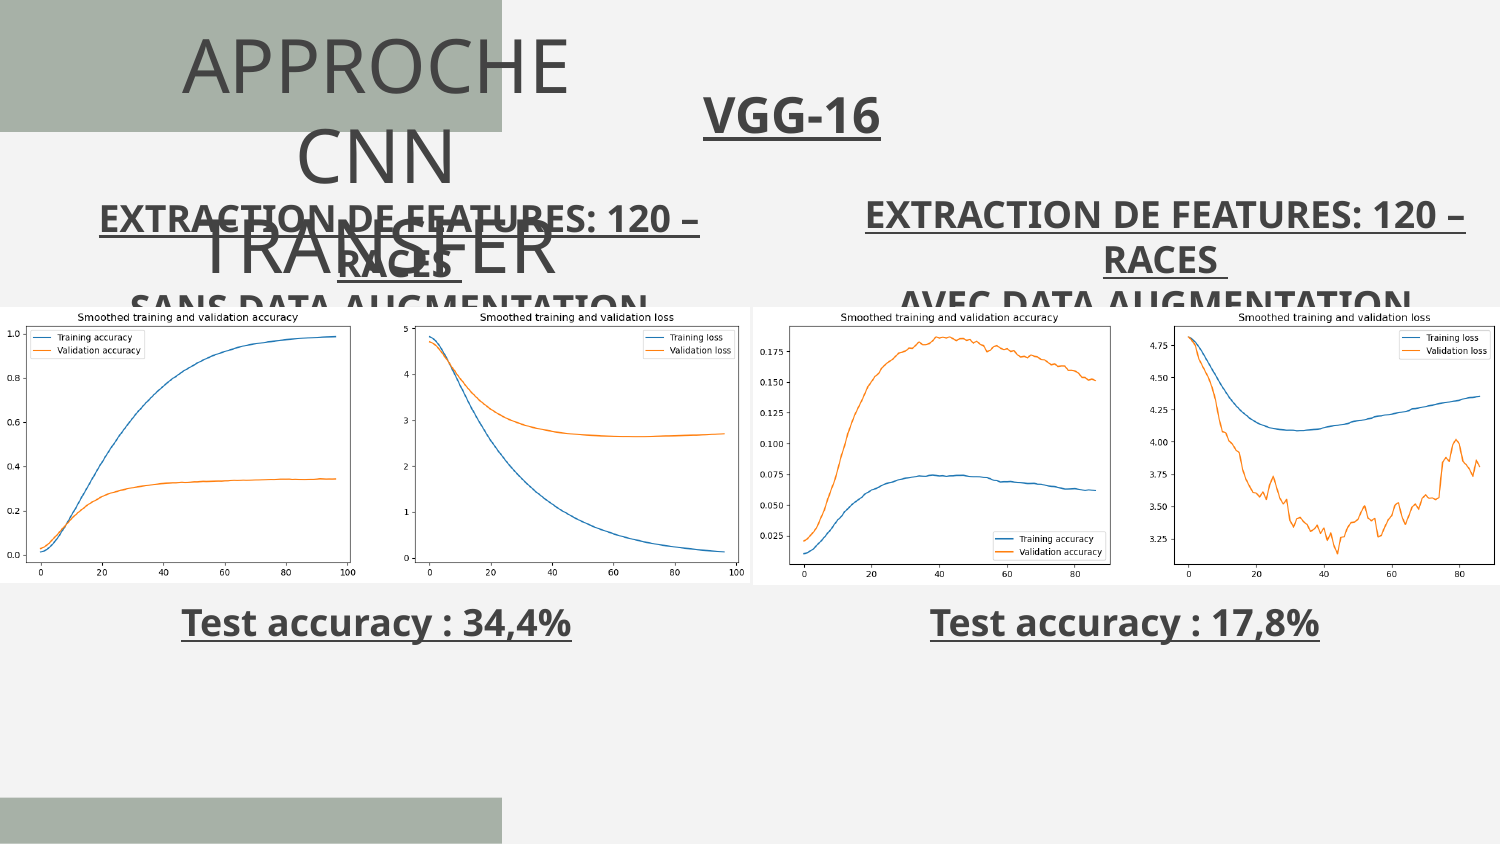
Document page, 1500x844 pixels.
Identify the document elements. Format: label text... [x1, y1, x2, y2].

title APPROCHE CNN TRANSFER LEARNING [101, 3, 652, 159]
text_box Test accuracy : 34,4% [50, 591, 703, 665]
text_box VGG-16 [688, 68, 1341, 281]
text_box Test accuracy : 17,8% [798, 593, 1451, 665]
picture [0, 306, 751, 583]
text_box EXTRACTION DE FEATURES: 120 – RACES SANS DATA AUGMENTATION [73, 179, 726, 305]
text_box EXTRACTION DE FEATURES: 120 – RACES AVEC DATA AUGMENTATION [839, 175, 1492, 305]
picture [753, 306, 1500, 585]
